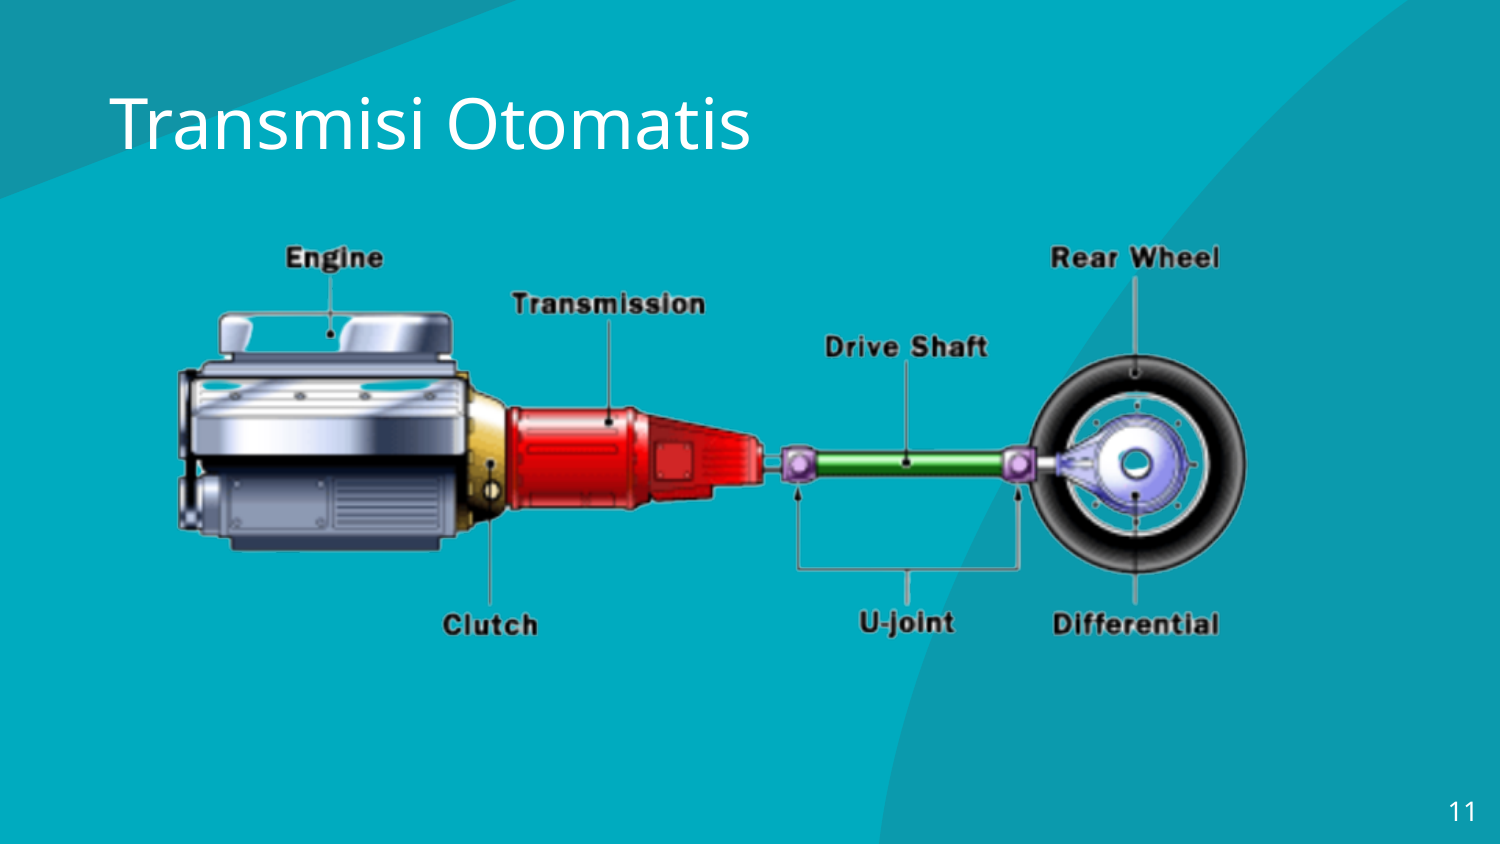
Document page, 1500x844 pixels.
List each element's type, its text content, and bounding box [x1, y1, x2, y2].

title Transmisi Otomatis [94, 104, 1002, 199]
slide_number ‹#› [1403, 779, 1494, 844]
picture [127, 190, 1373, 681]
